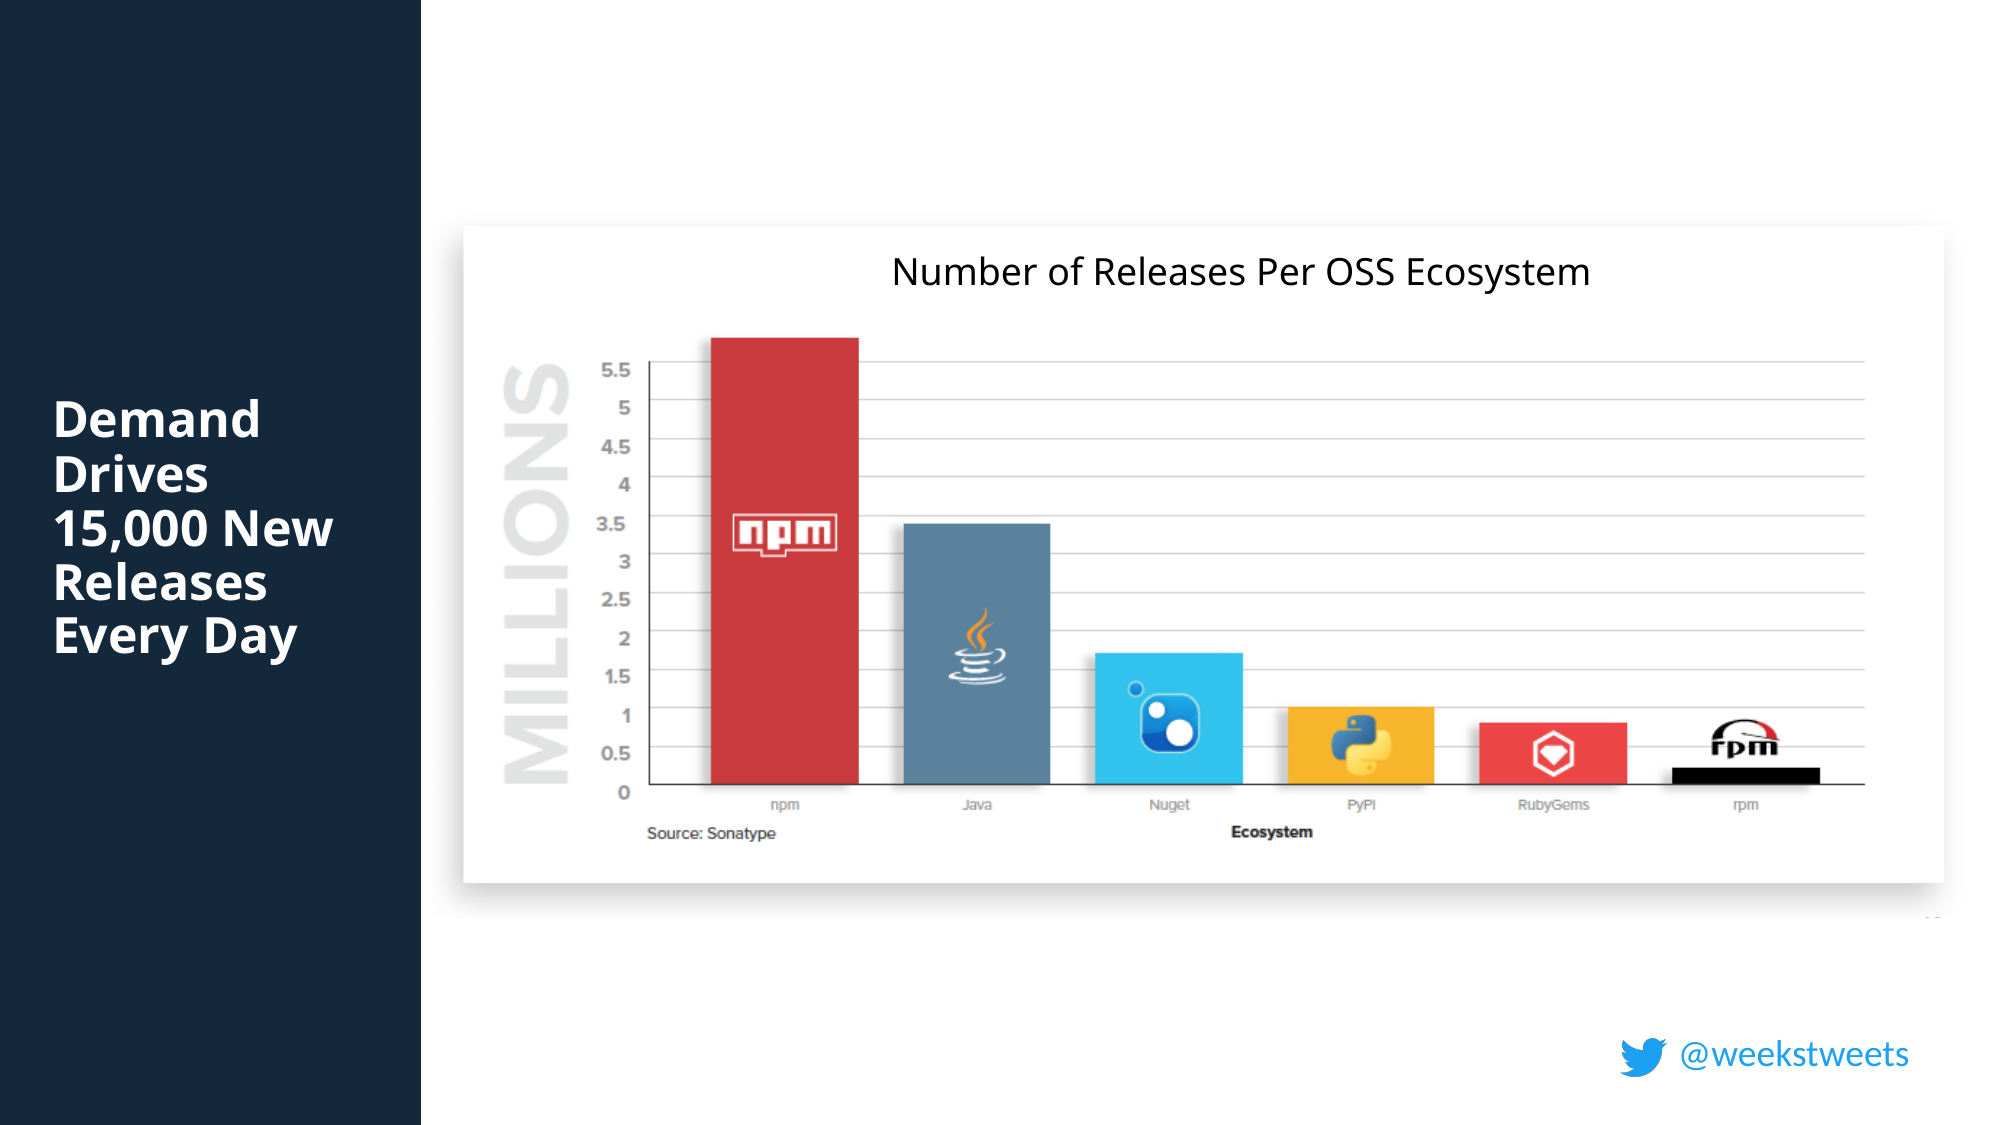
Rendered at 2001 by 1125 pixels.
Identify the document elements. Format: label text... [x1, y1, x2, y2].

title Demand Drives 15,000 New Releases Every Day [37, 387, 387, 680]
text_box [431, 194, 1982, 918]
picture [472, 309, 1929, 858]
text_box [1620, 1021, 1927, 1083]
